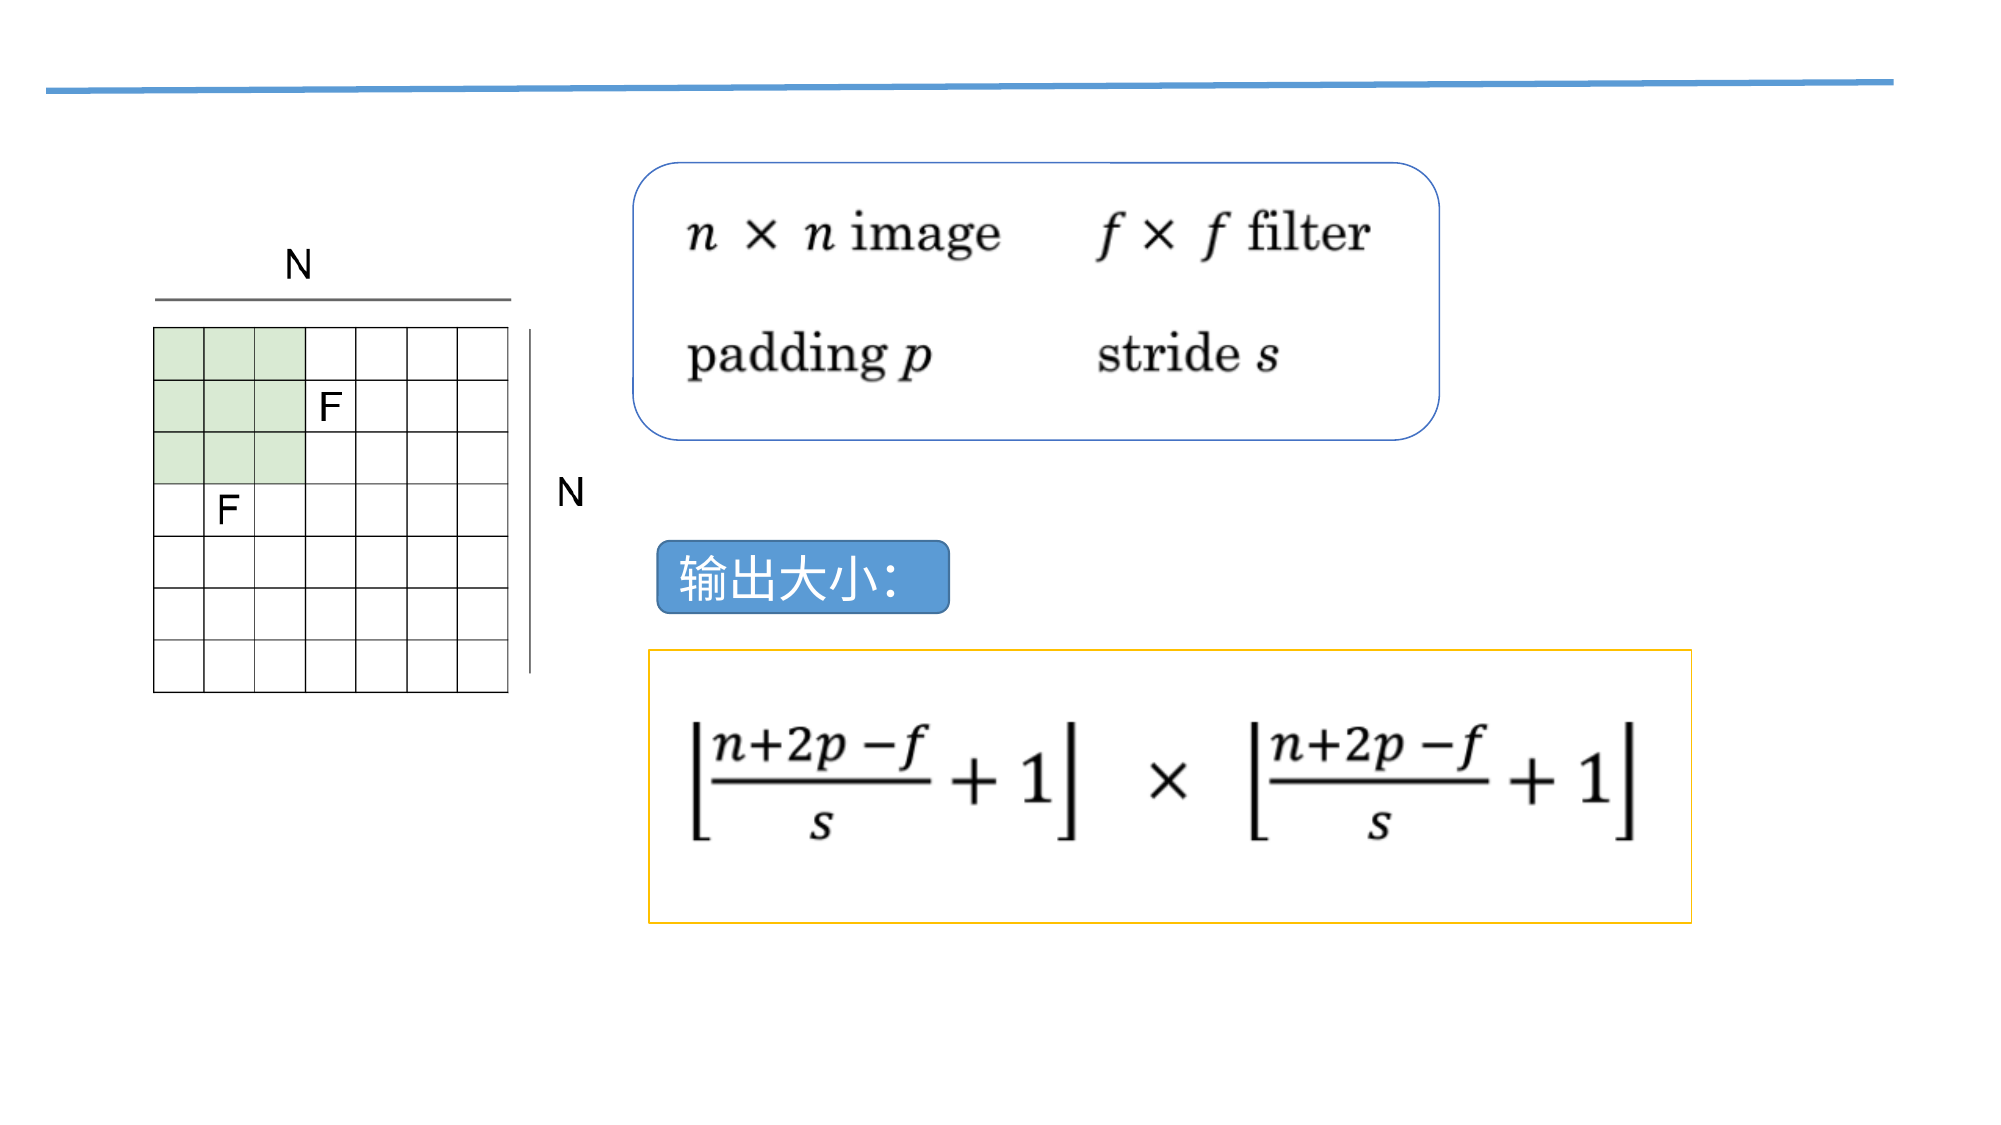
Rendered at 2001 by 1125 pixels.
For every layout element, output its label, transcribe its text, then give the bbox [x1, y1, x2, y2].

text_box 输出大小： [656, 539, 951, 615]
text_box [648, 650, 1692, 923]
picture [122, 237, 596, 718]
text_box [46, 82, 1894, 91]
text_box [633, 162, 1440, 441]
